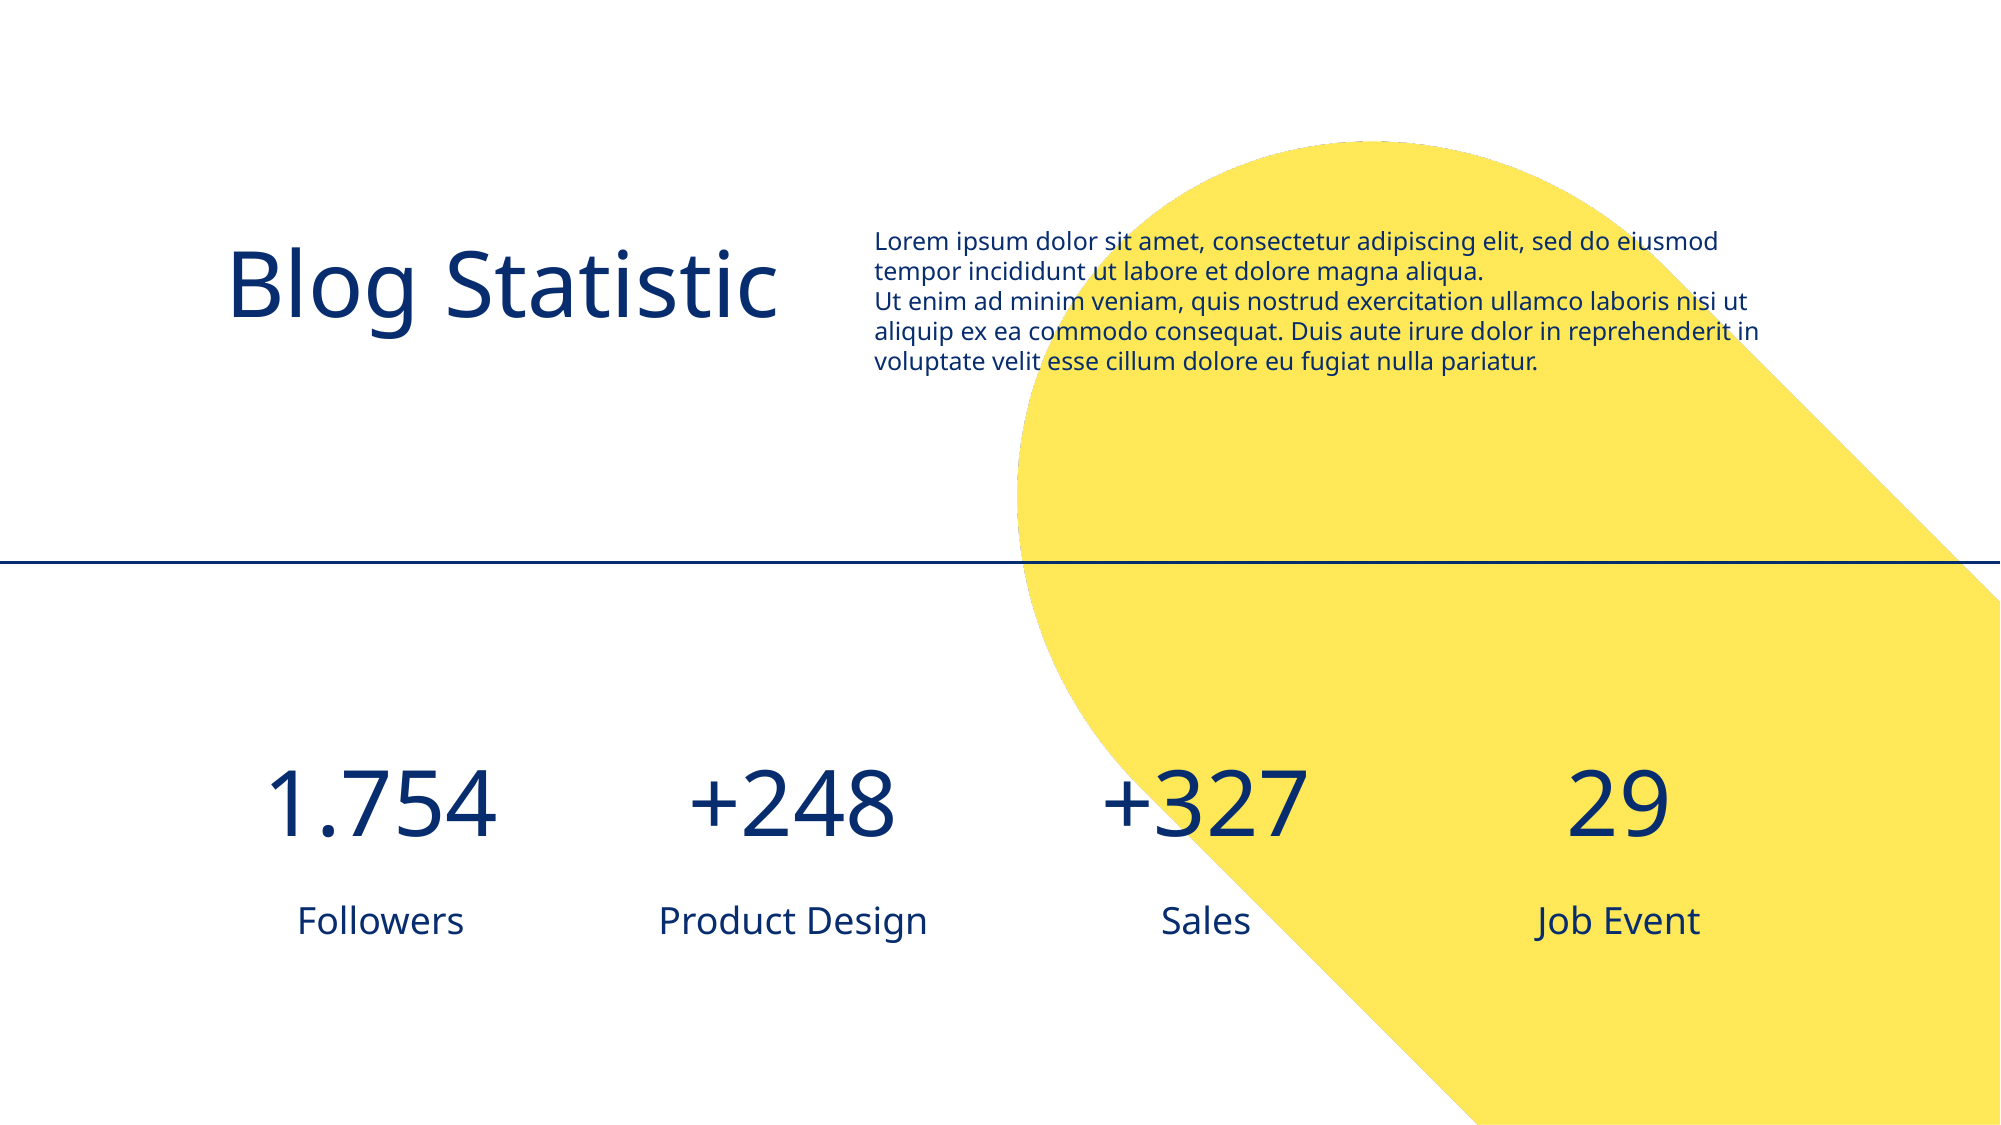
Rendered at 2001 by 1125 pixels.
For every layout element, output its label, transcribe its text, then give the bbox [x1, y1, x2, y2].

text_box +248 [609, 737, 978, 862]
text_box +327 [1022, 737, 1391, 862]
picture [1017, 564, 2000, 1125]
text_box 29 [1434, 737, 1804, 862]
text_box 1.754 [196, 737, 566, 862]
text_box Job Event [1434, 889, 1804, 950]
text_box Followers [196, 889, 566, 950]
picture [1017, 141, 2000, 561]
text_box Product Design [609, 889, 978, 950]
text_box Blog Statistic [210, 218, 859, 343]
text_box Lorem ipsum dolor sit amet, consectetur adipiscing elit, sed do eiusmod tempor incididunt ut labore et dolore magna aliqua. Ut enim ad minim veniam, quis nostrud exercitation ullamco laboris nisi ut aliquip ex ea commodo consequat. Duis aute irure dolor in reprehenderit in voluptate velit esse cillum dolore eu fugiat nulla pariatur. [859, 218, 1790, 383]
text_box Sales [1022, 889, 1391, 950]
